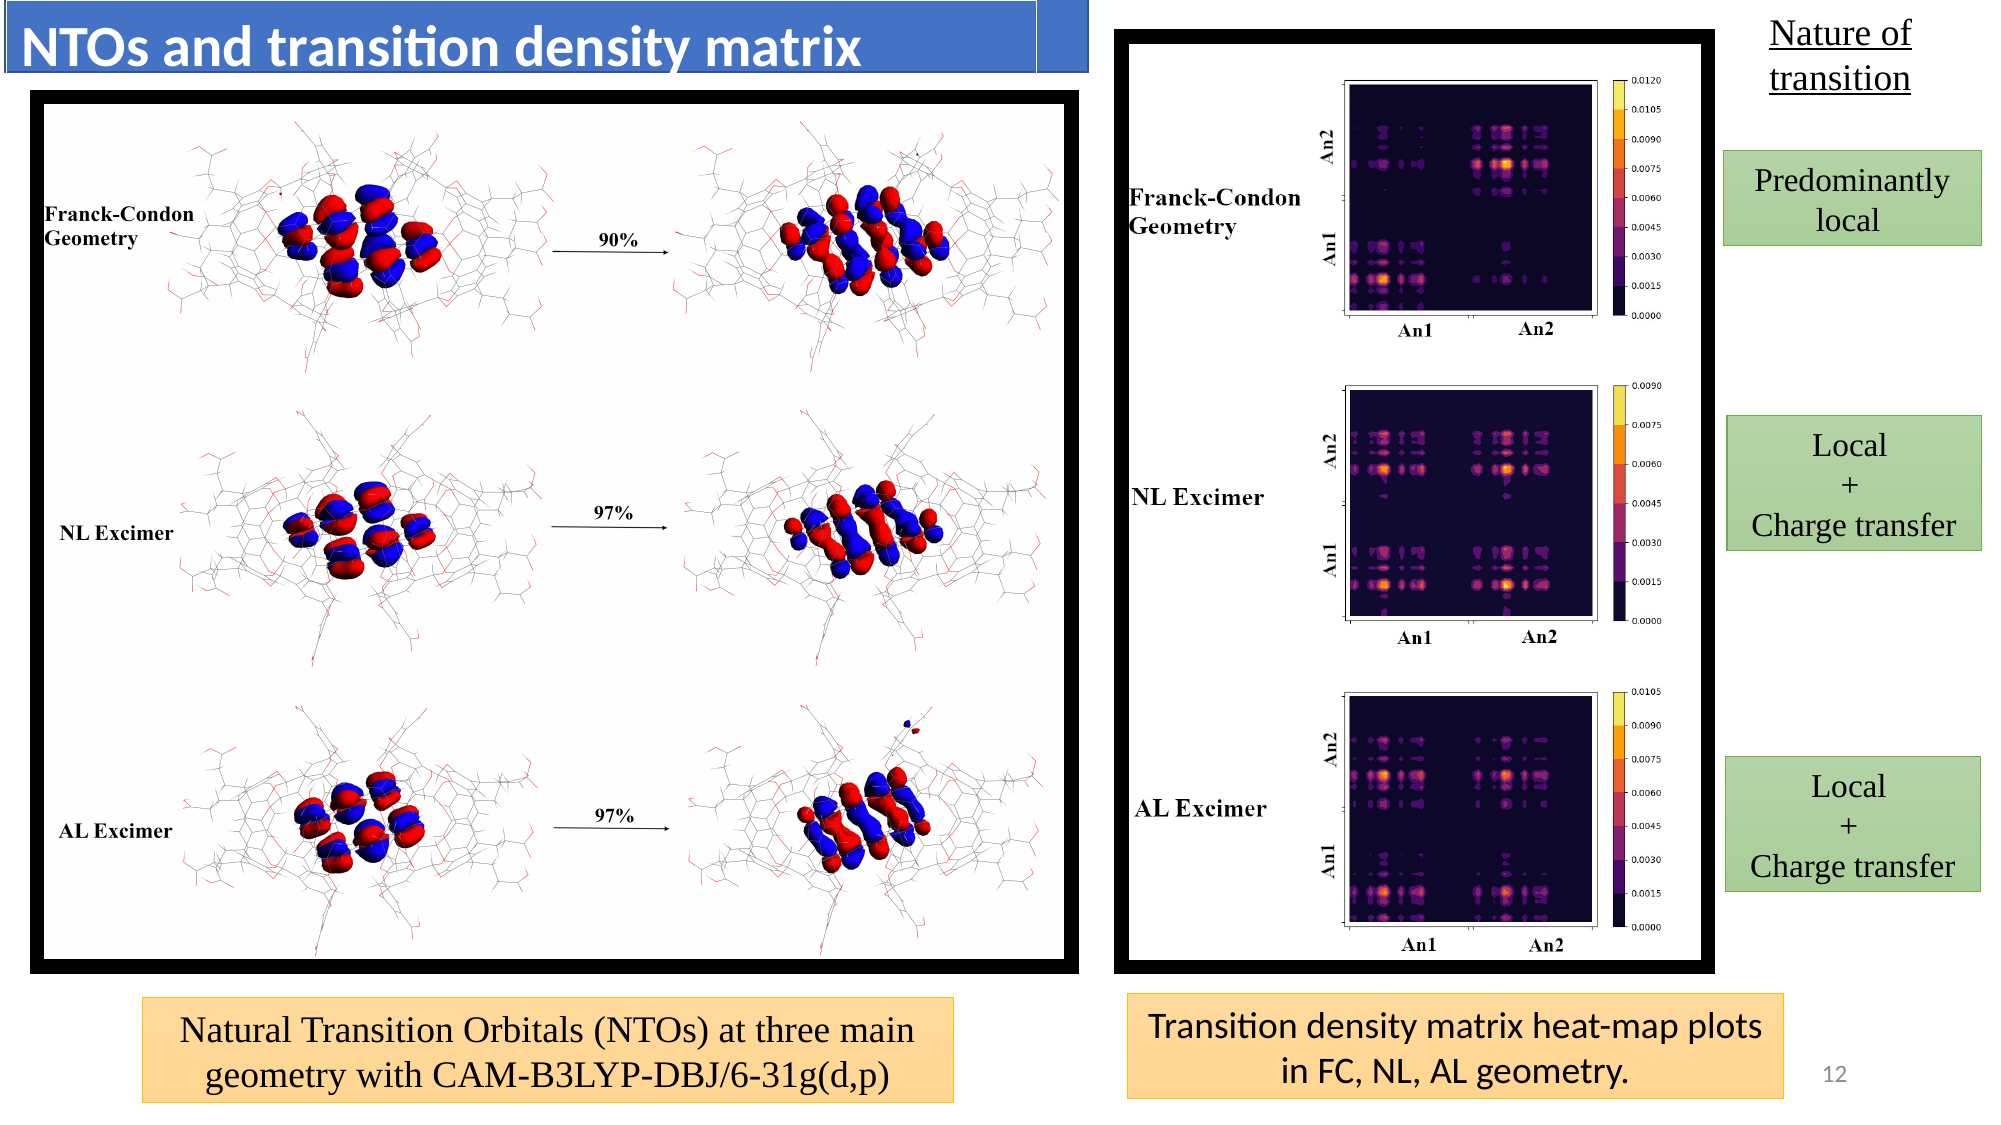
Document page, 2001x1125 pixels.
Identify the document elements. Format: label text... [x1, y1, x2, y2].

text_box Natural Transition Orbitals (NTOs) at three main geometry with CAM-B3LYP-DBJ/6-31g(d,p) [142, 997, 954, 1103]
text_box Transition density matrix heat-map plots in FC, NL, AL geometry. [1127, 993, 1784, 1099]
picture [1128, 43, 1701, 960]
text_box Predominantly local [1723, 150, 1982, 246]
text_box Local ​ + ​ Charge transfer​ [1725, 756, 1981, 892]
slide_number 12 [1412, 1042, 1863, 1103]
text_box NTOs and transition density matrix [6, 0, 1037, 86]
text_box Nature of transition [1754, 0, 2000, 106]
text_box [1037, 0, 1089, 73]
picture [44, 104, 1065, 960]
text_box Local + Charge transfer [1726, 415, 1982, 551]
